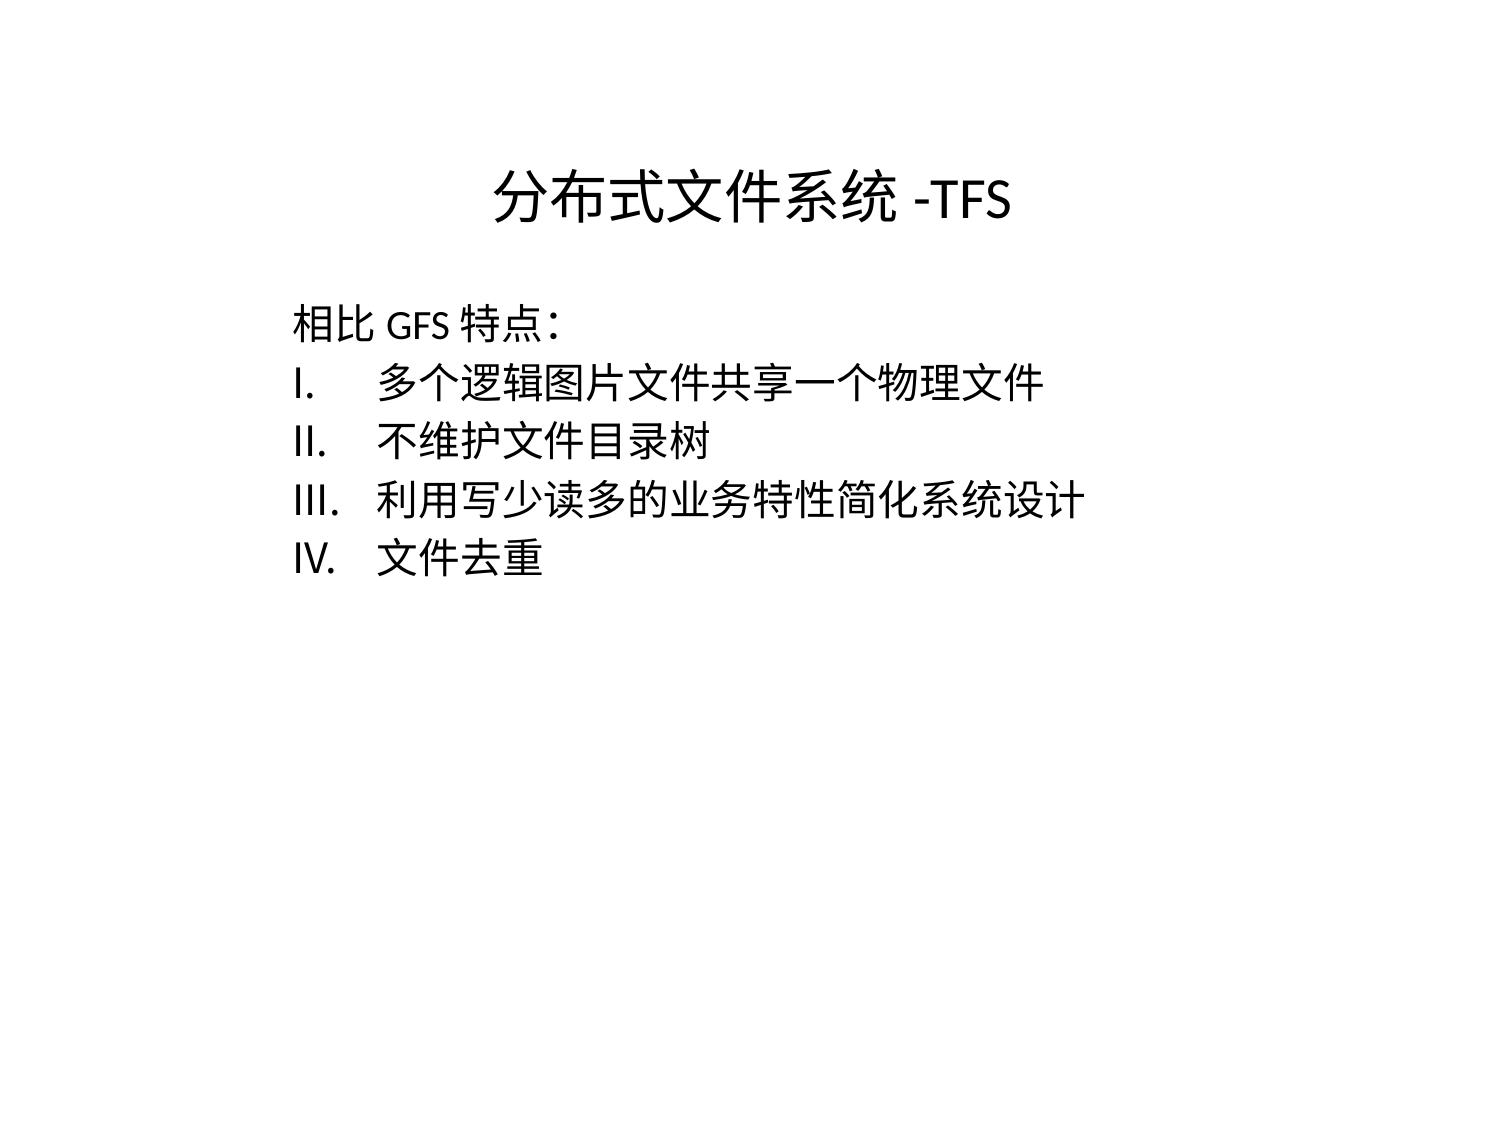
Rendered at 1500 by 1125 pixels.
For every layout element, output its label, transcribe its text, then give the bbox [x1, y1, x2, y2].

title 分布式文件系统-TFS [76, 101, 1427, 290]
list 相比GFS特点： 多个逻辑图片文件共享一个物理文件 不维护文件目录树 利用写少读多的业务特性简化系统设计 文件去重 [277, 290, 1500, 1034]
